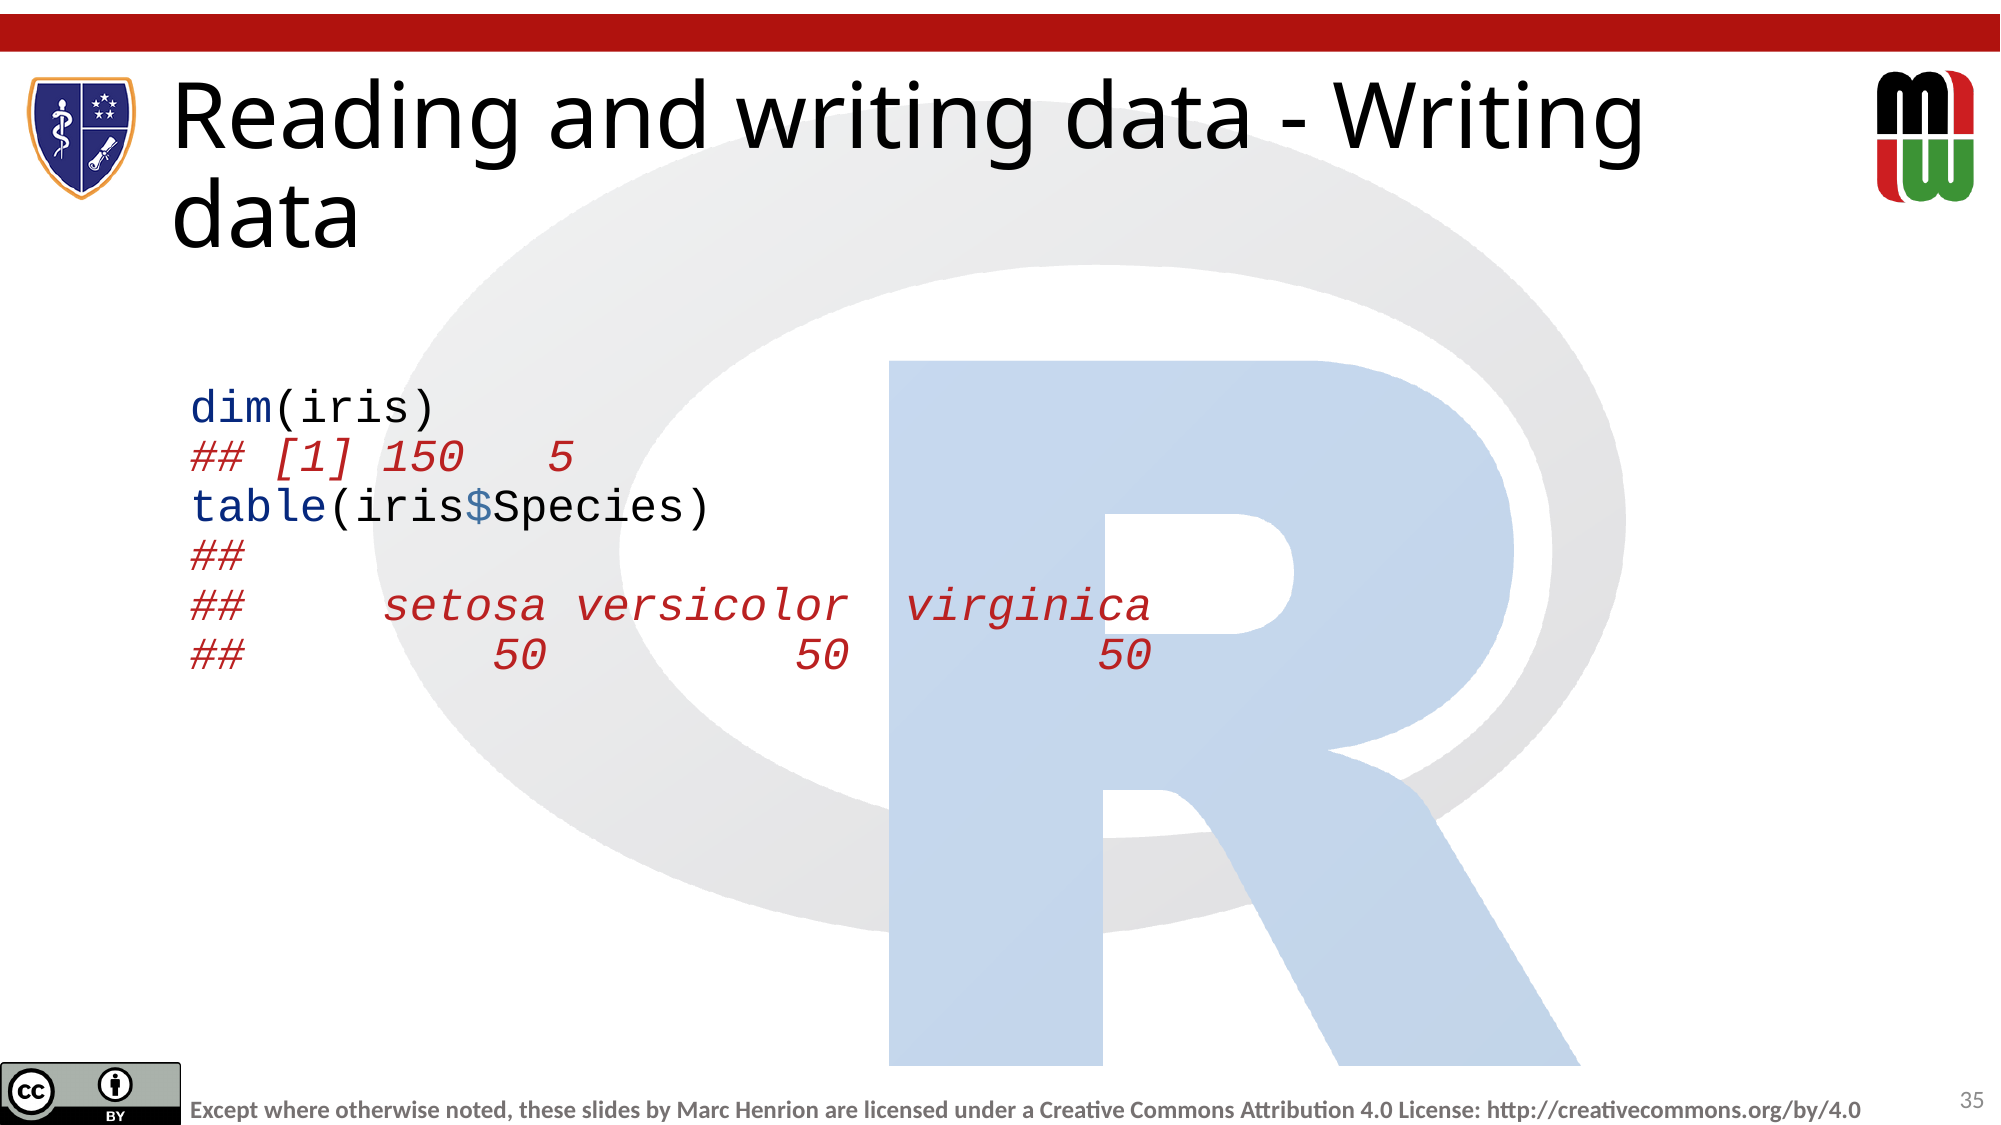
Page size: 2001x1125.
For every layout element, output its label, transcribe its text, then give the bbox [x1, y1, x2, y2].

list dim(iris) ## [1] 150 5 table(iris$Species) ## ## setosa versicolor virginica ## 50 50 50 [137, 299, 1863, 1066]
title Reading and writing data - Writing data [155, 59, 1851, 278]
picture [0, 1062, 181, 1125]
picture [0, 53, 161, 215]
slide_number 35 [1550, 1073, 2000, 1125]
